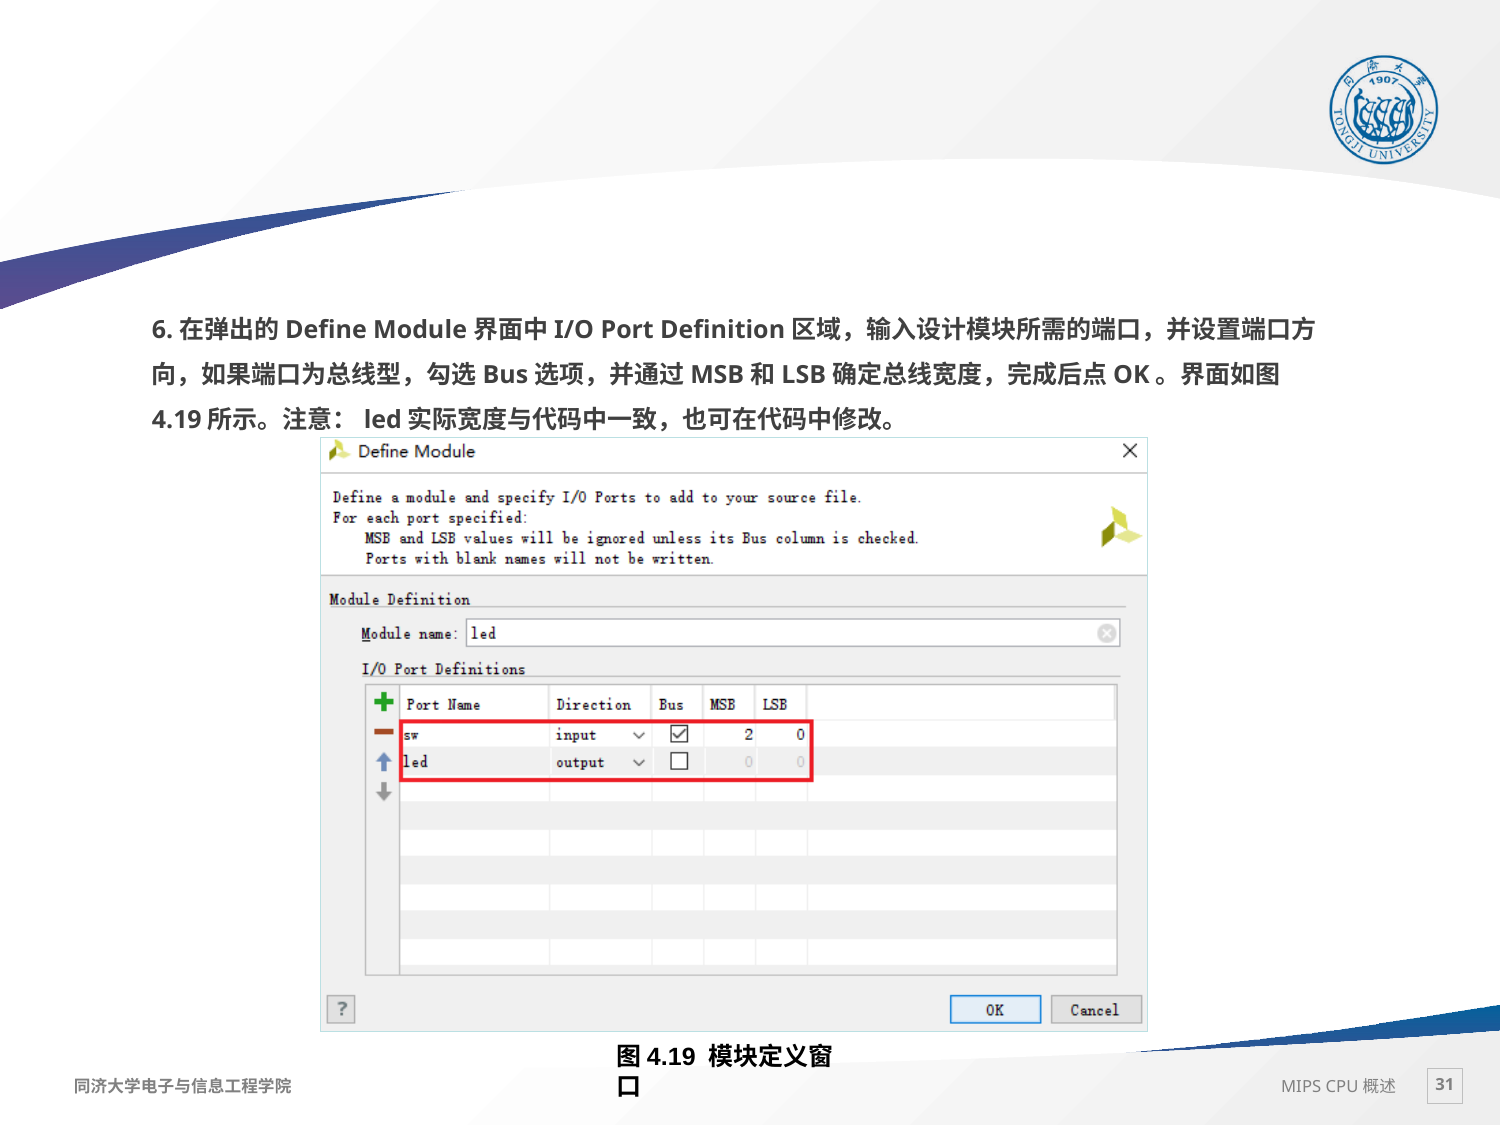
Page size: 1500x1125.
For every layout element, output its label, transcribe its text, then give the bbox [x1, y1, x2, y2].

text_box 6.在弹出的Define Module界面中I/O Port Definition区域，输入设计模块所需的端口，并设置端口方向，如果端口为总线型，勾选Bus选项，并通过MSB和LSB确定总线宽度，完成后点OK。界面如图4.19所示。注意：led实际宽度与代码中一致，也可在代码中修改。 [140, 291, 1329, 441]
picture [320, 437, 1148, 1032]
picture [1319, 40, 1462, 184]
text_box 图4.19 模块定义窗口 [601, 1040, 868, 1108]
